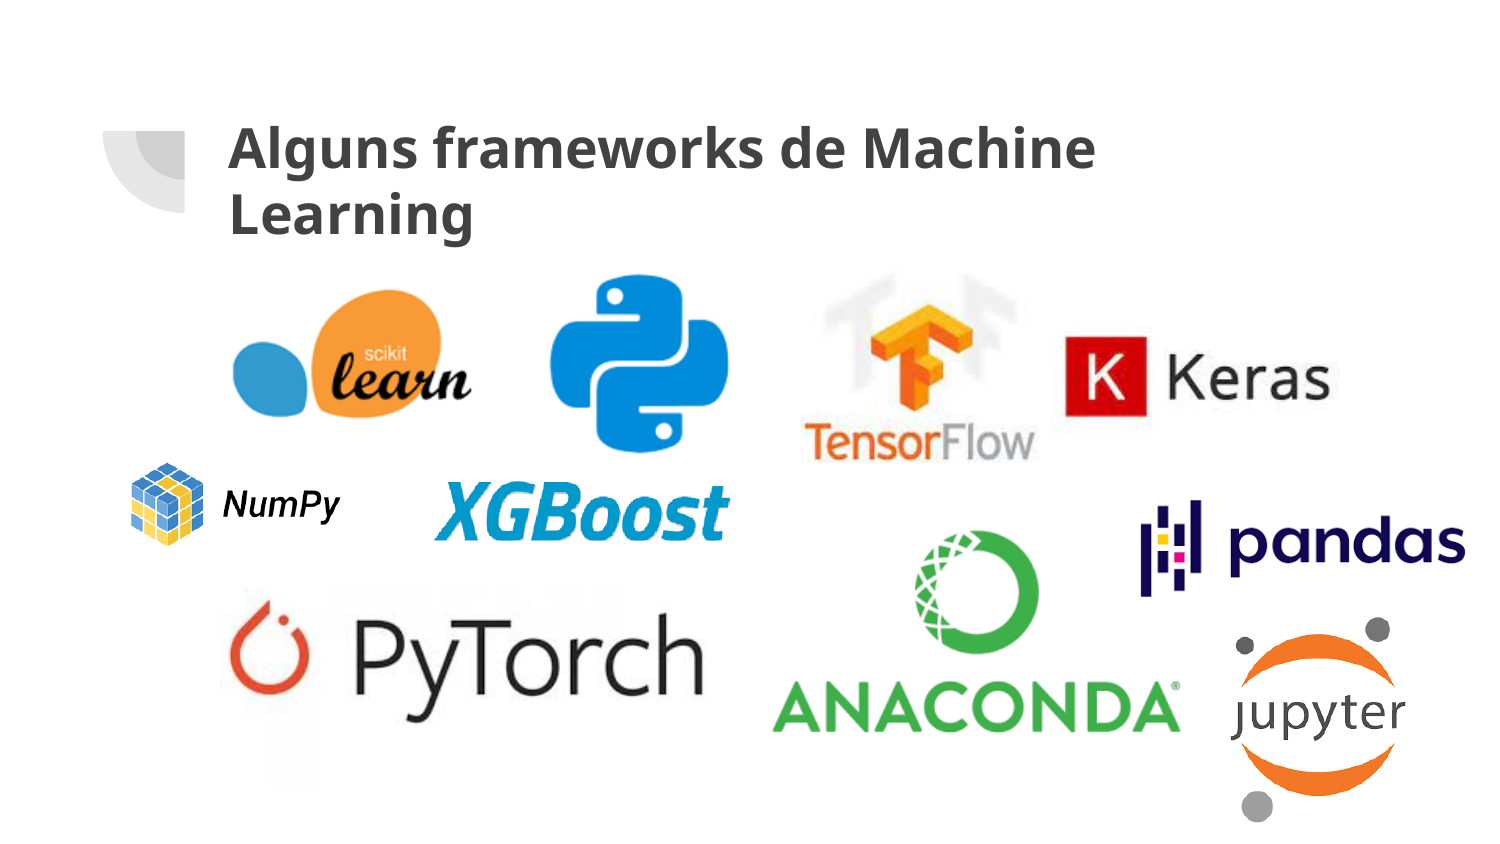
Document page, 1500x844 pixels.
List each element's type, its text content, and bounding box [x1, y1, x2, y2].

picture [769, 261, 1481, 823]
title Alguns frameworks de Machine Learning [213, 98, 1368, 263]
picture [111, 251, 761, 788]
